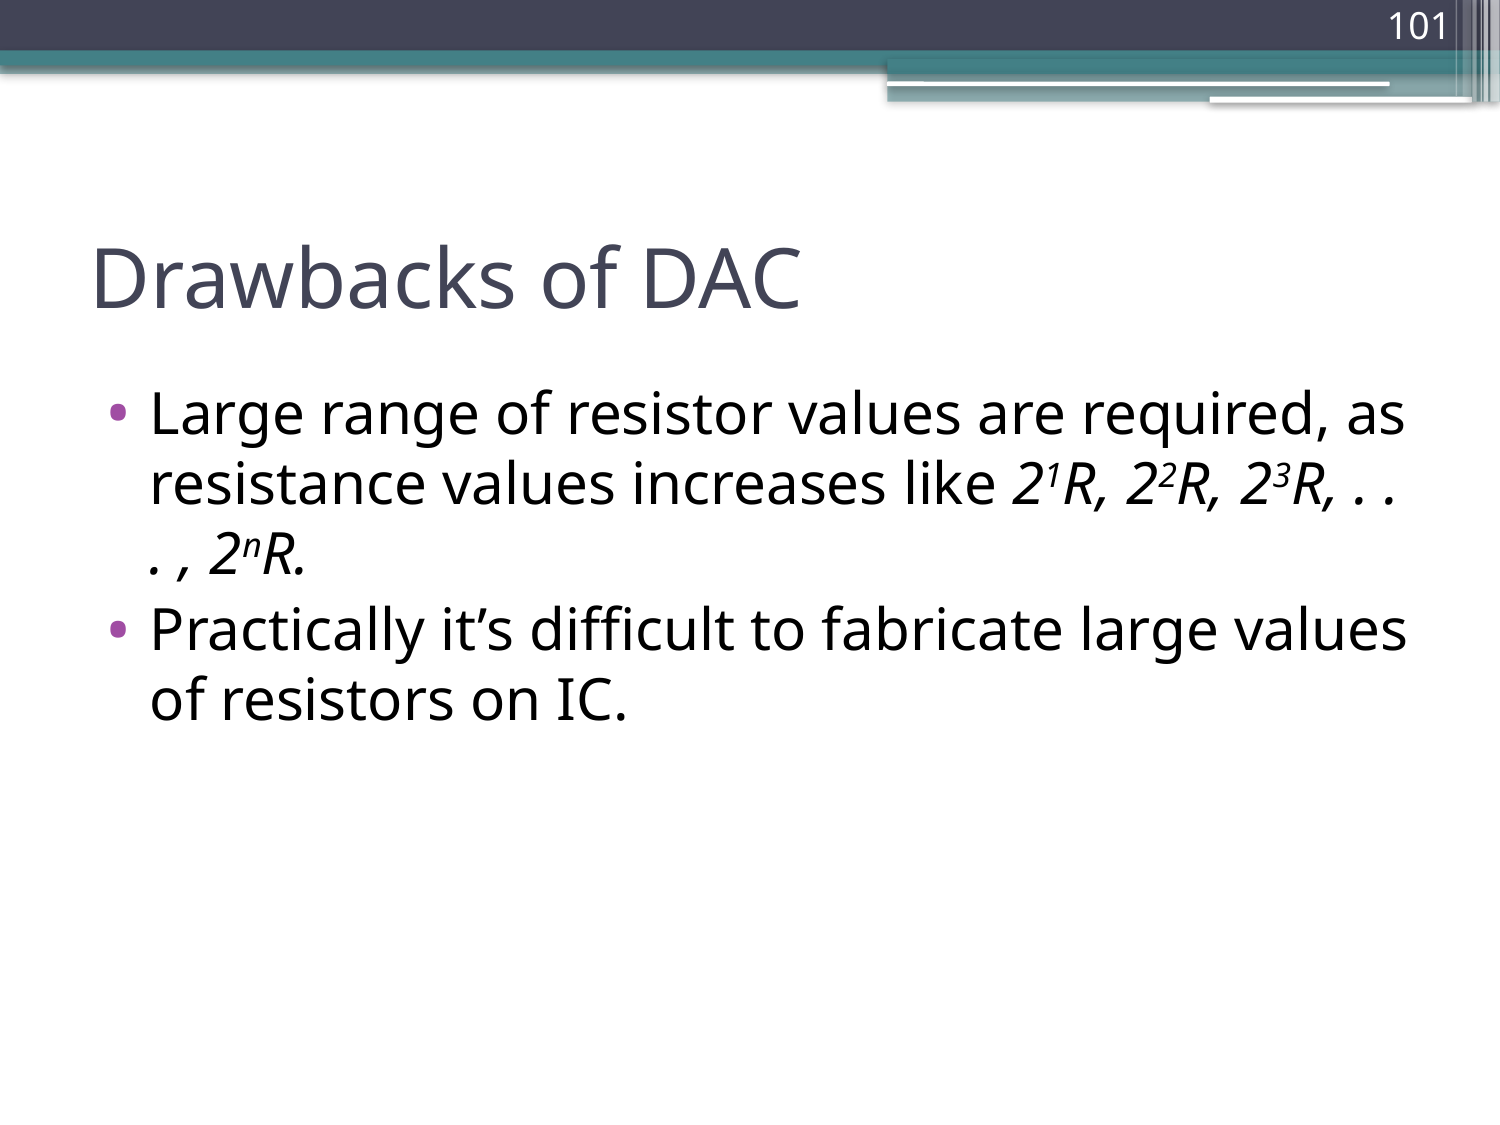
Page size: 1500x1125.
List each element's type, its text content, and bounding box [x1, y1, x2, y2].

title Drawbacks of DAC [75, 187, 1425, 363]
list Large range of resistor values are required, as resistance values increases like 21R, 22R, 23R, . . . , 2nR. Practically it’s difficult to fabricate large values of resistors on IC. [75, 368, 1425, 1079]
slide_number 101 [1341, 0, 1466, 61]
